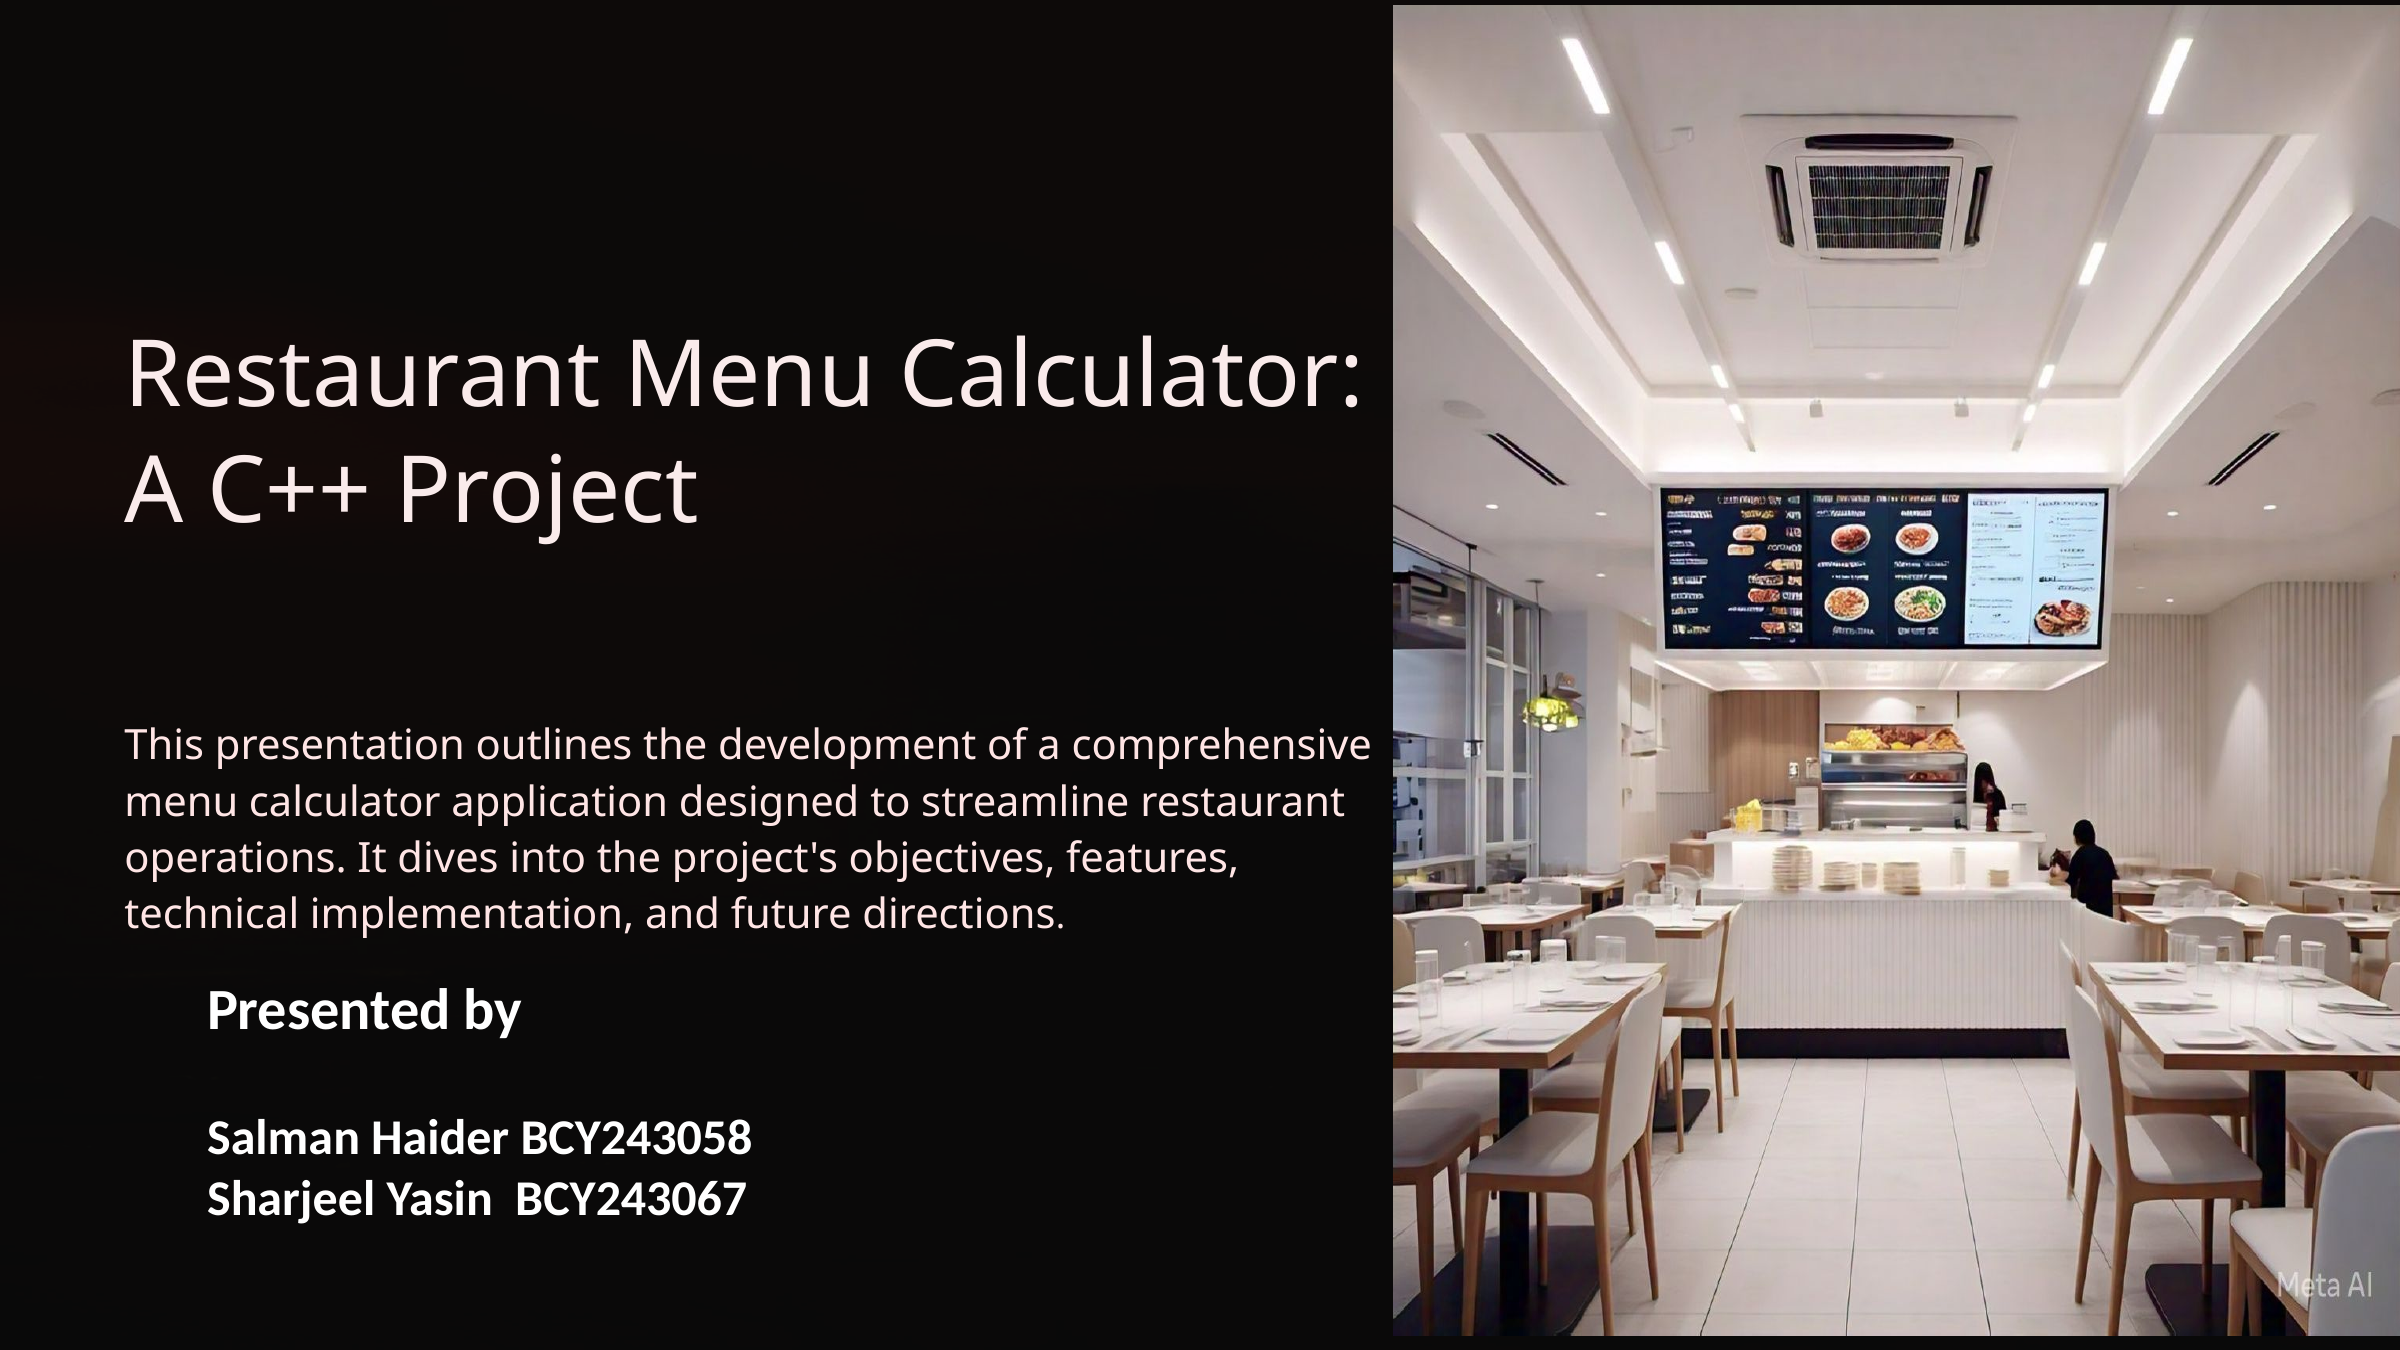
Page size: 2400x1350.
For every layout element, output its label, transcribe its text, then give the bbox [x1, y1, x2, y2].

text_box Presented by Salman Haider BCY243058 Sharjeel Yasin BCY243067 [207, 979, 597, 1042]
picture [1393, 5, 2400, 1339]
text_box This presentation outlines the development of a comprehensive menu calculator application designed to streamline restaurant operations. It dives into the project's objectives, features, technical implementation, and future directions. [124, 712, 1376, 940]
text_box Restaurant Menu Calculator: A C++ Project [124, 308, 1376, 659]
